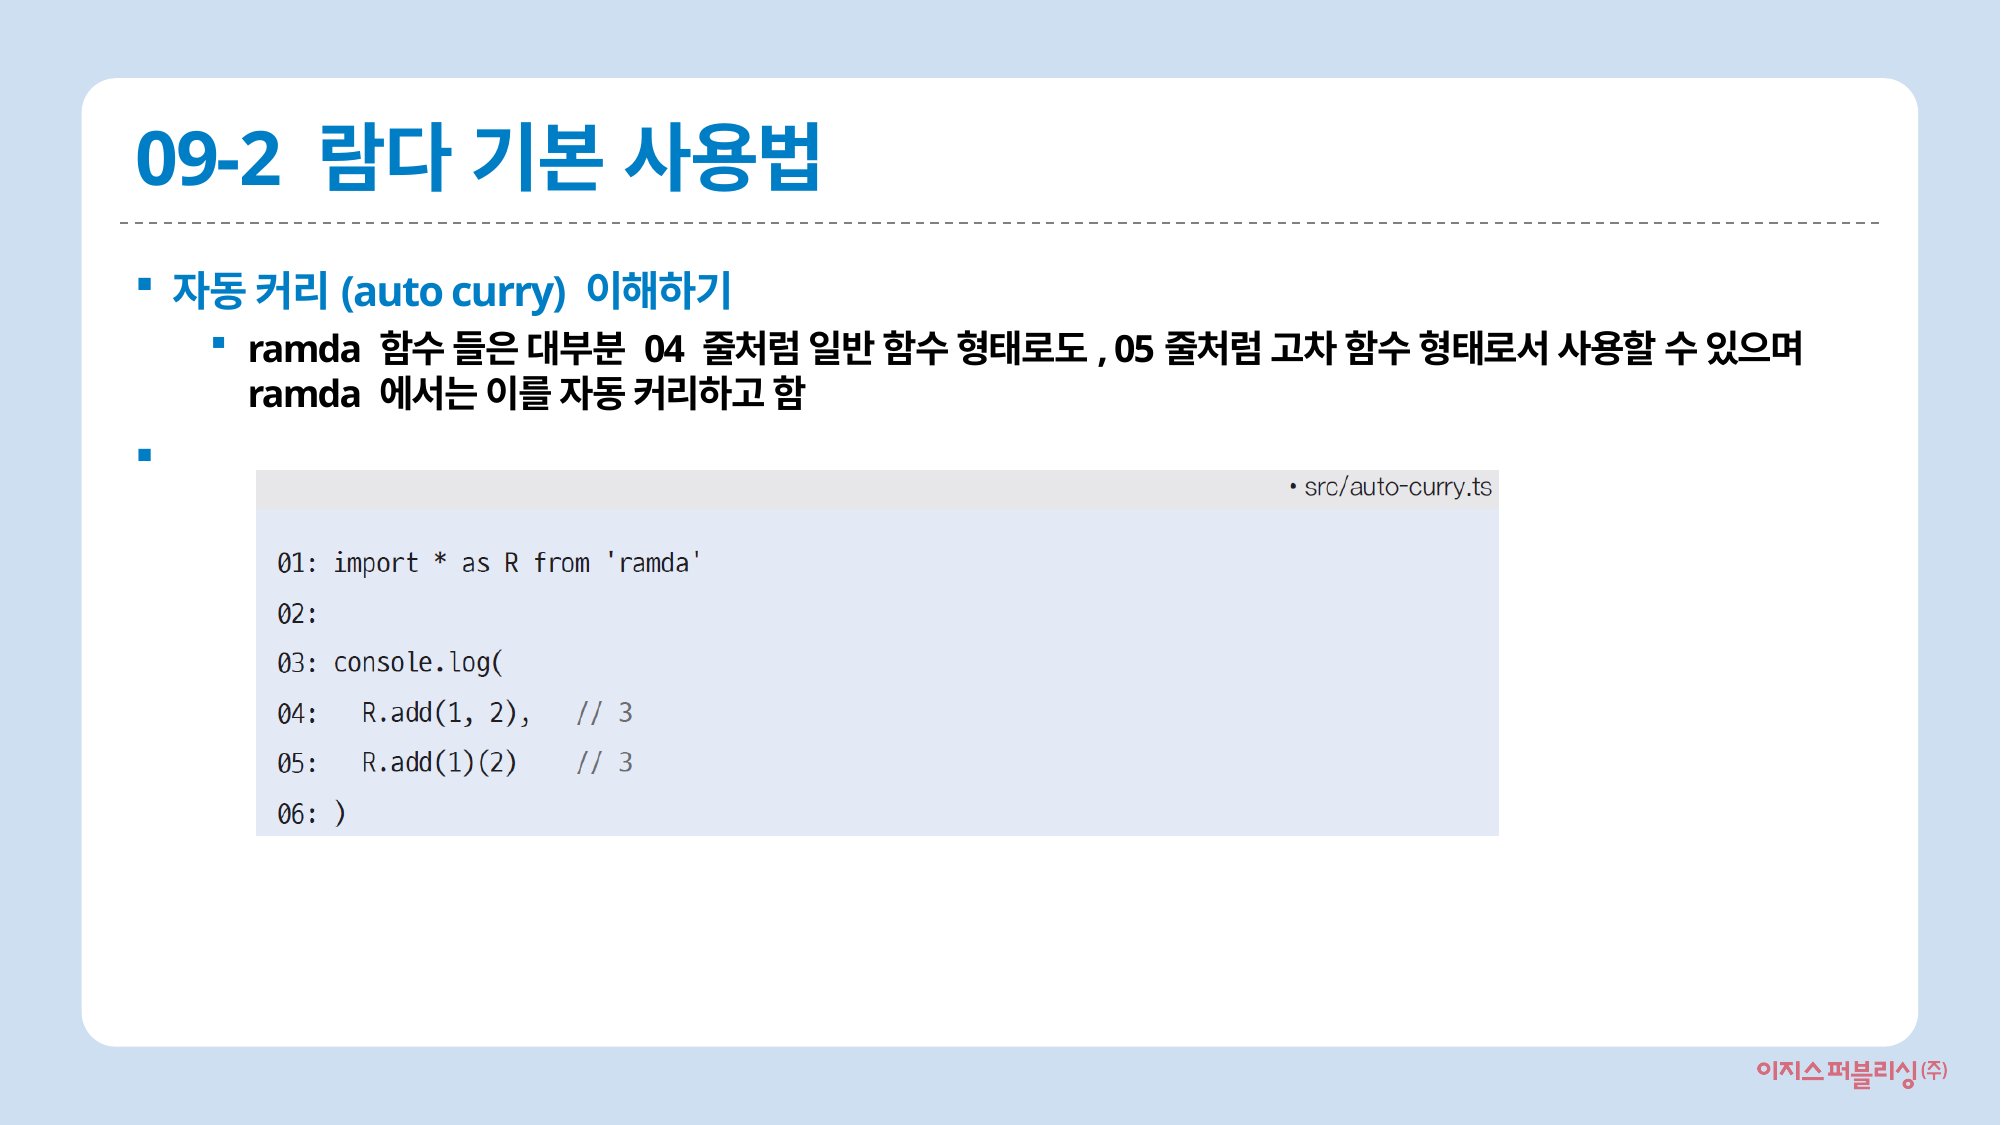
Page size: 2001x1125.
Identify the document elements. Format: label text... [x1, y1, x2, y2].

title 09-2 람다 기본 사용법 [120, 109, 1880, 209]
picture [256, 470, 1499, 836]
list 자동 커리(auto curry) 이해하기 ramda 함수 들은 대부분 04 줄처럼 일반 함수 형태로도, 05줄처럼 고차 함수 형태로서 사용할 수 있으며 ramda 에서는 이를 자동 커리하고 함 [120, 257, 1865, 1009]
